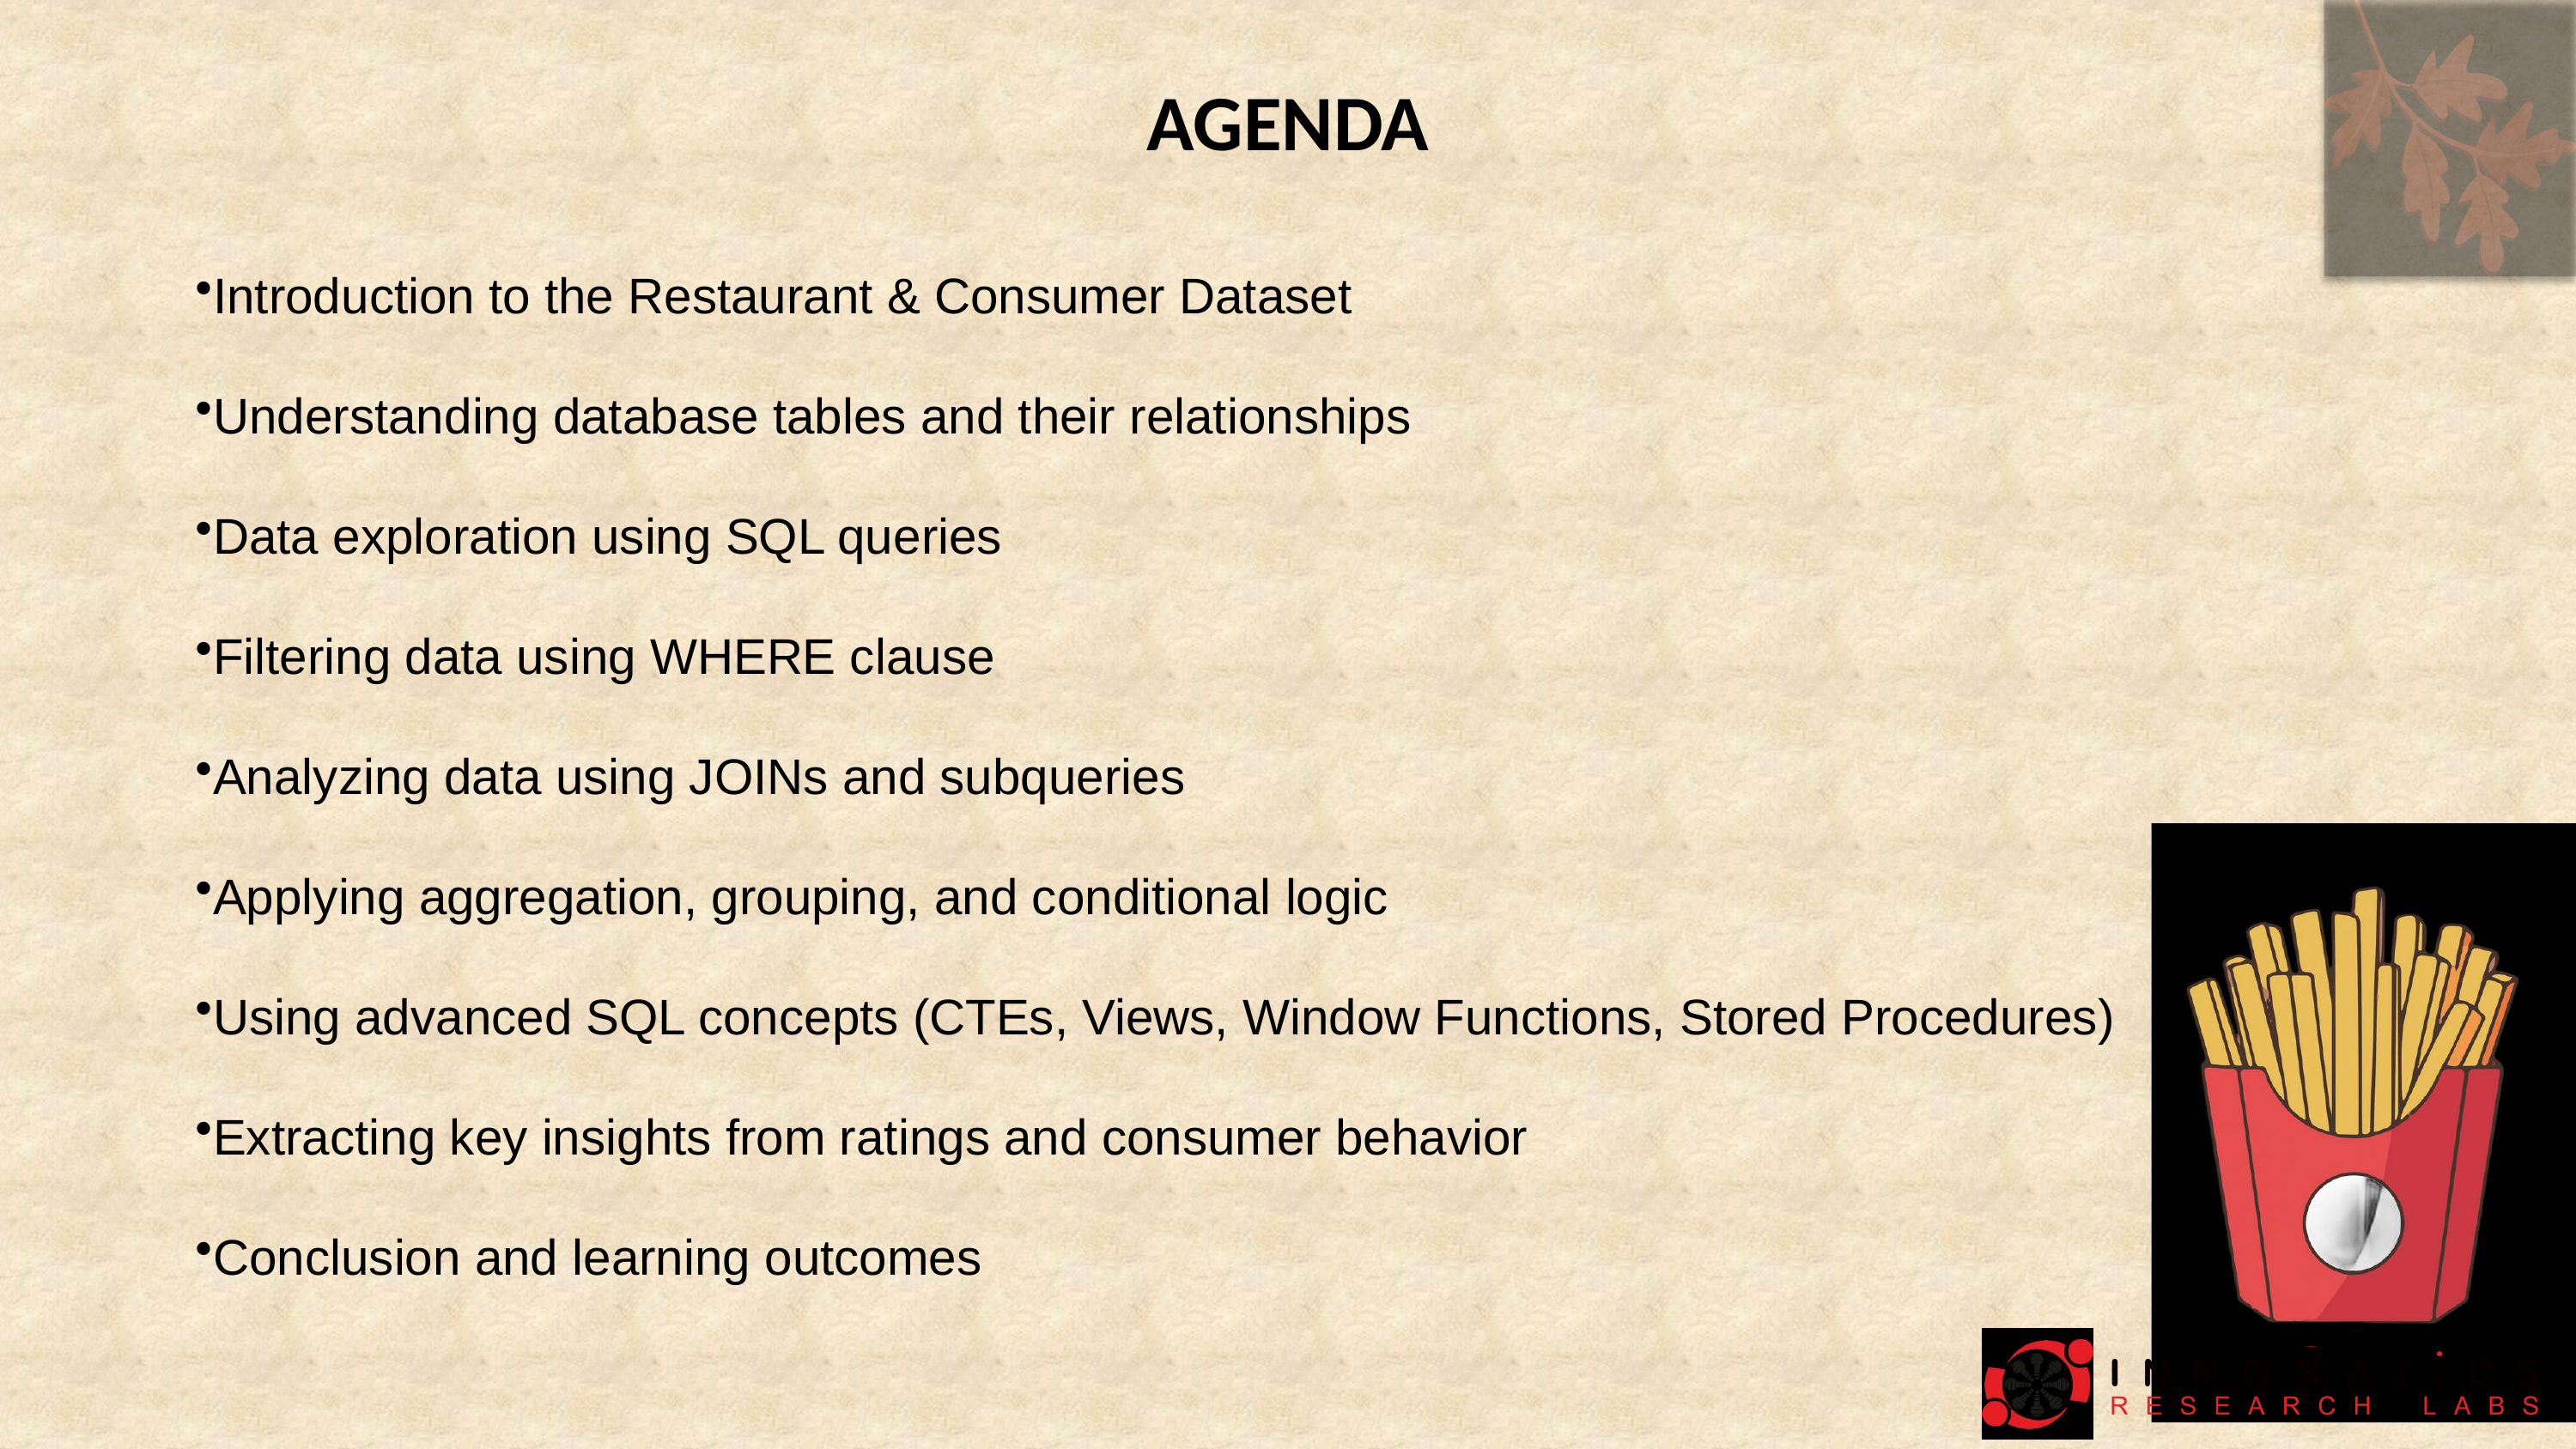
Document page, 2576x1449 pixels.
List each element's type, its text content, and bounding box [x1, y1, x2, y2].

title AGENDA [64, 39, 2318, 200]
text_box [2151, 823, 2576, 1422]
text_box [0, 0, 2576, 1449]
picture [1982, 1328, 2093, 1440]
list Introduction to the Restaurant & Consumer Dataset Understanding database tables and their relationships Data exploration using SQL queries Filtering data using WHERE clause Analyzing data using JOINs and subqueries Applying aggregation, grouping, and conditional logic Using advanced SQL concepts (CTEs, Views, Window Functions, Stored Procedures) Extracting key insights from ratings and consumer behavior Conclusion and learning outcomes [182, 257, 2148, 1292]
text_box [2324, 0, 2576, 276]
picture [2109, 1346, 2539, 1422]
